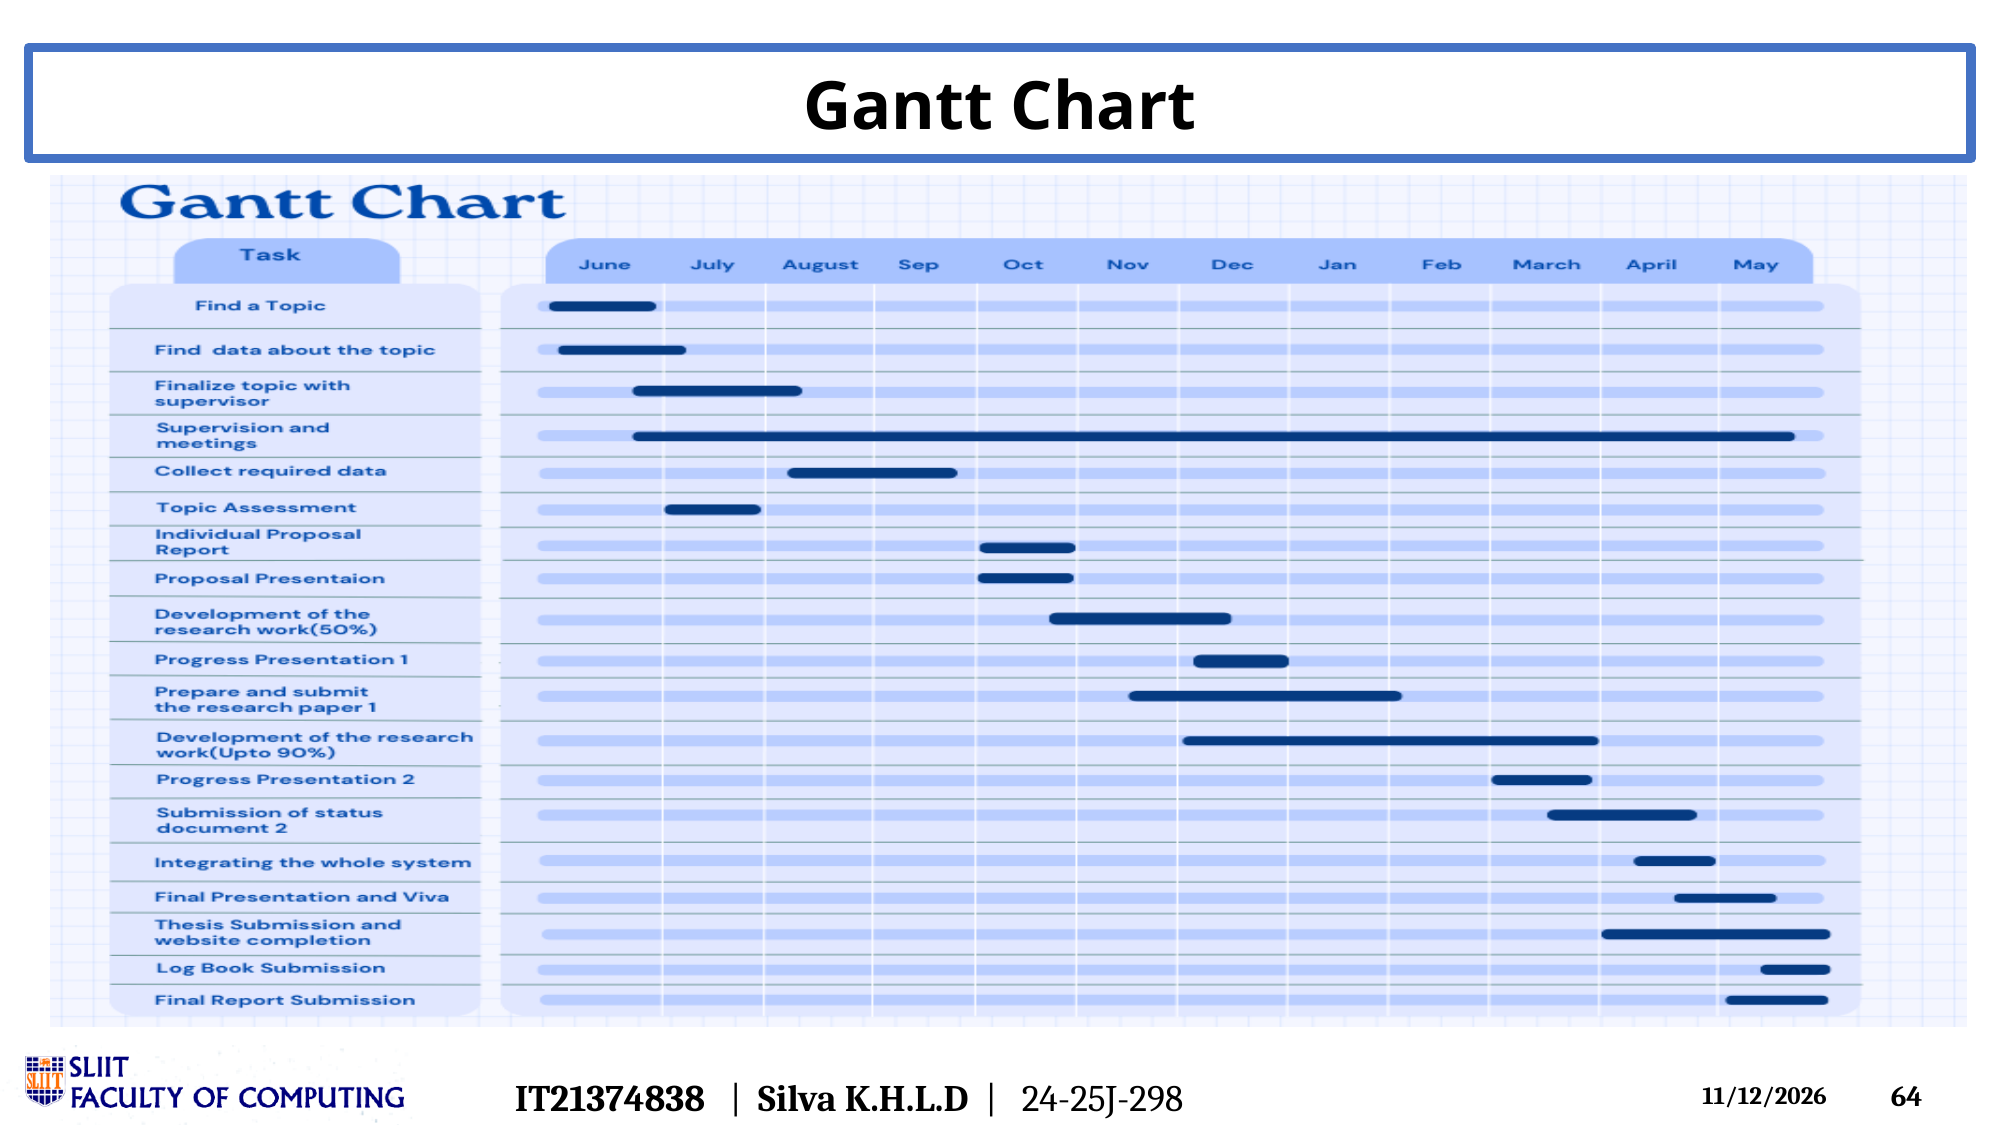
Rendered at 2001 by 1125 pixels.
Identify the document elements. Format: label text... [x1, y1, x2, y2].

text_box IT21374838 | Silva K.H.L.D | 24-25J-298 [498, 1064, 1620, 1125]
picture [49, 174, 1967, 1027]
text_box Gantt Chart [28, 47, 1972, 159]
picture [0, 1045, 413, 1125]
